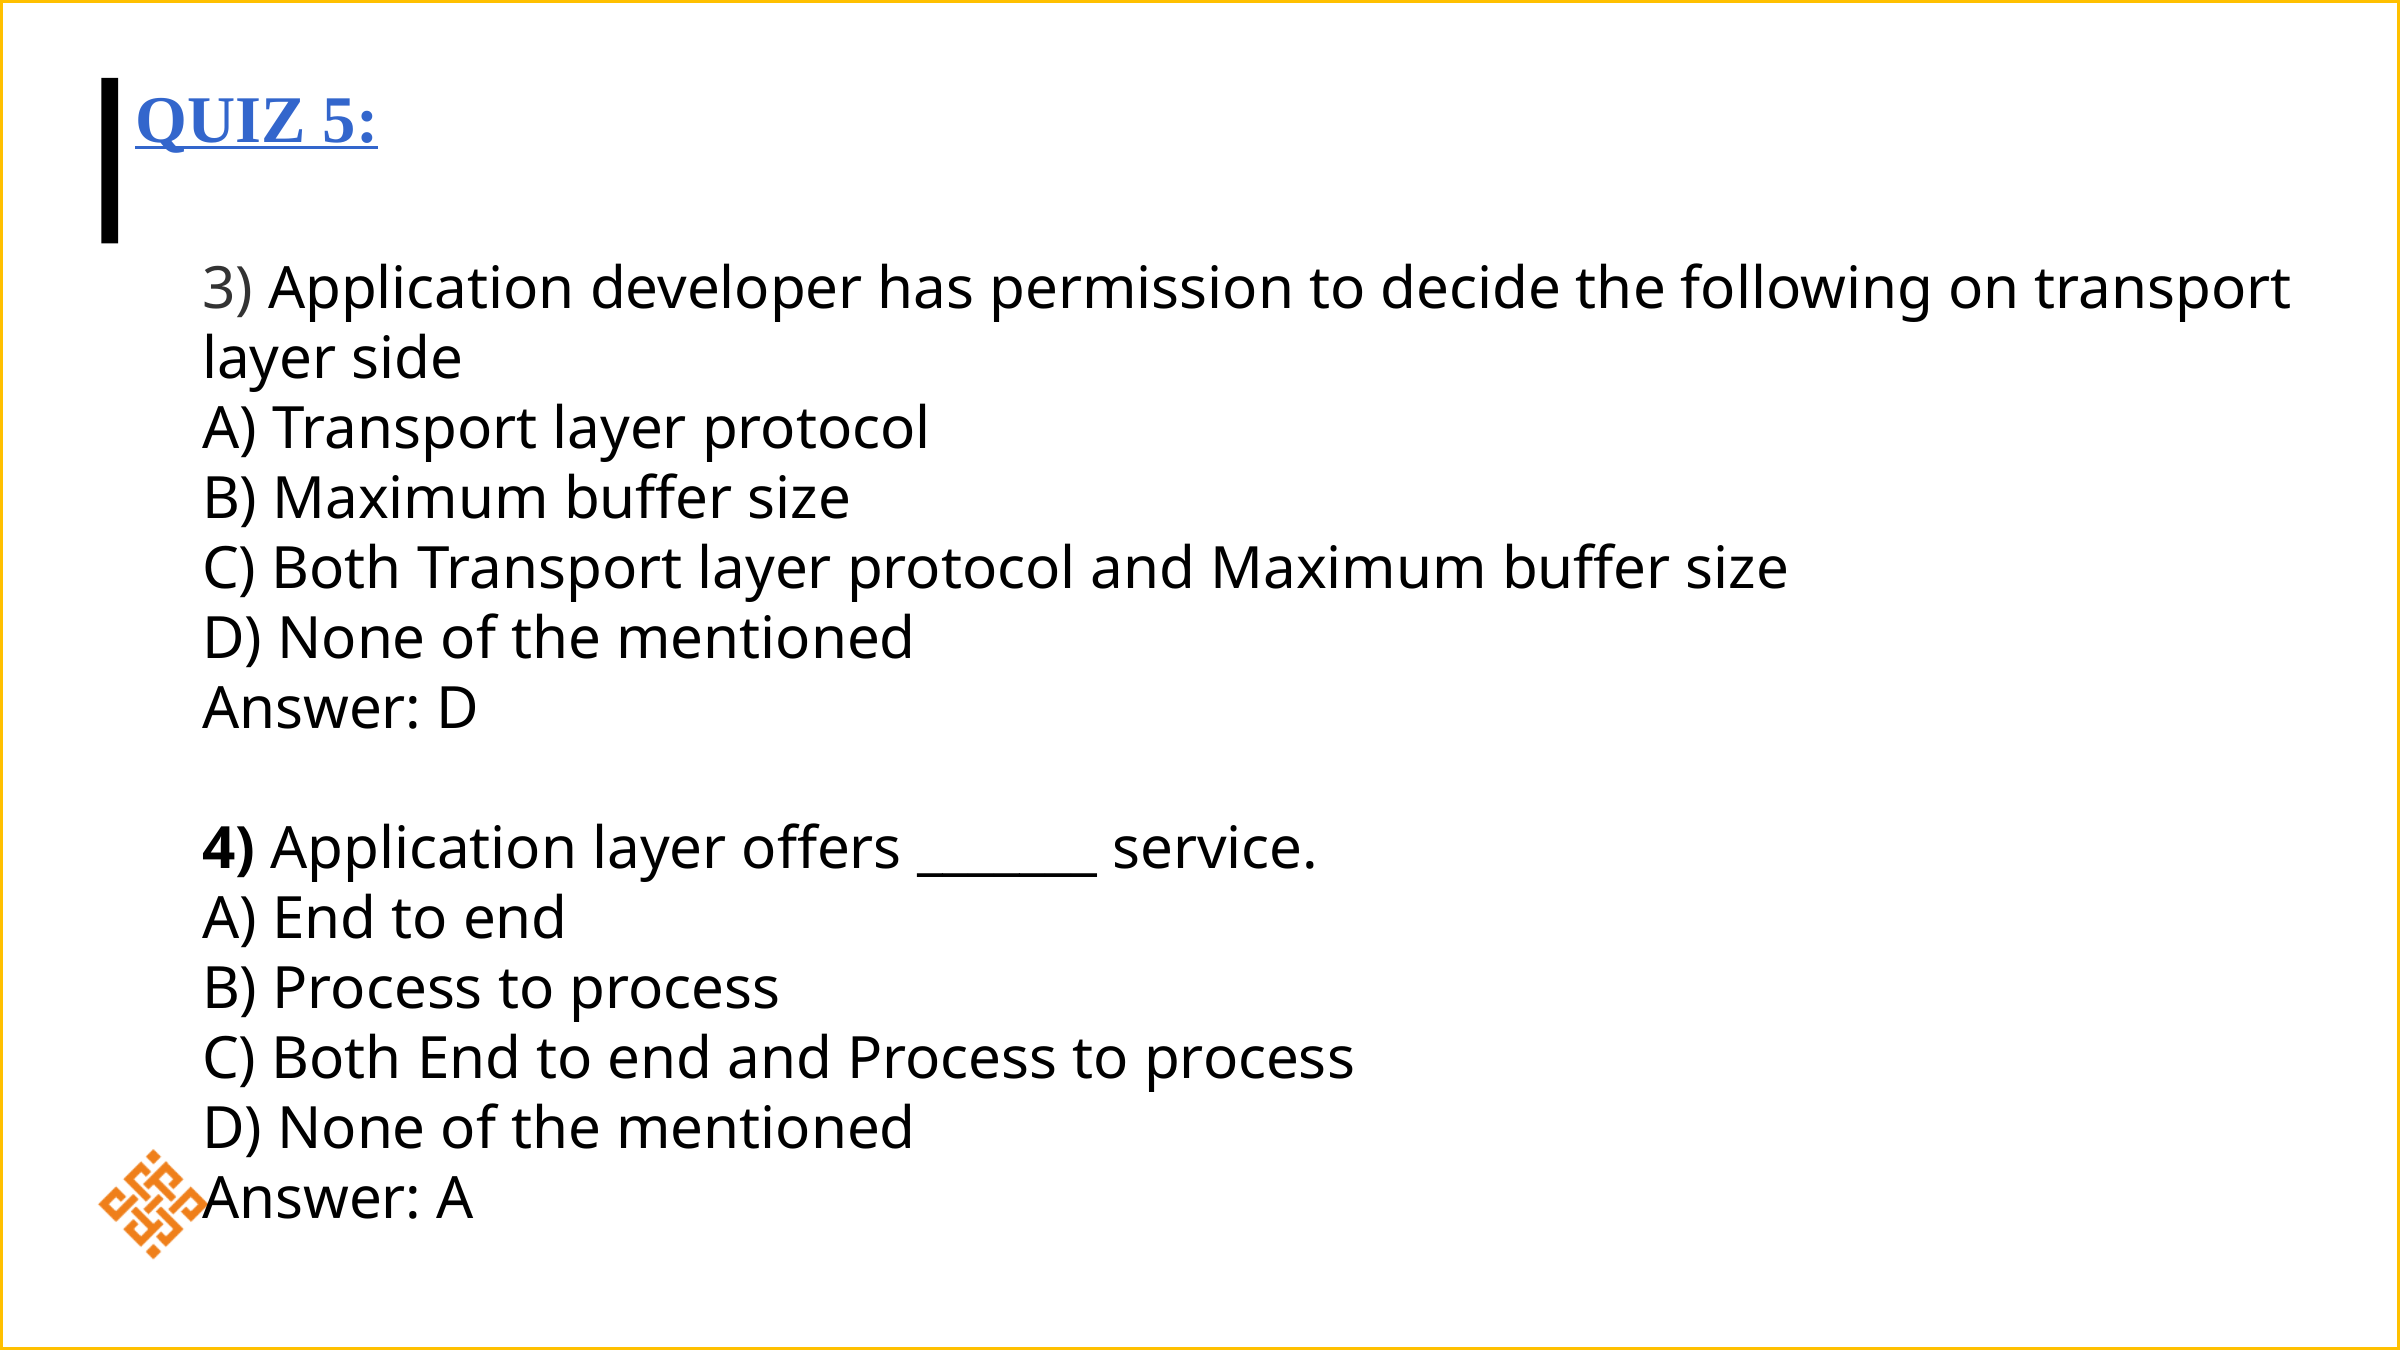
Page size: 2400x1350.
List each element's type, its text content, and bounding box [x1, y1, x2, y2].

picture [75, 1058, 187, 1350]
text_box 3) Application developer has permission to decide the following on transport layer side A) Transport layer protocol B) Maximum buffer size C) Both Transport layer protocol and Maximum buffer size D) None of the mentioned Answer: D 4) Application layer offers _______ service. A) End to end B) Process to process C) Both End to end and Process to process D) None of the mentioned Answer: A [187, 242, 2400, 1350]
title Quiz 5: [117, 77, 1153, 243]
